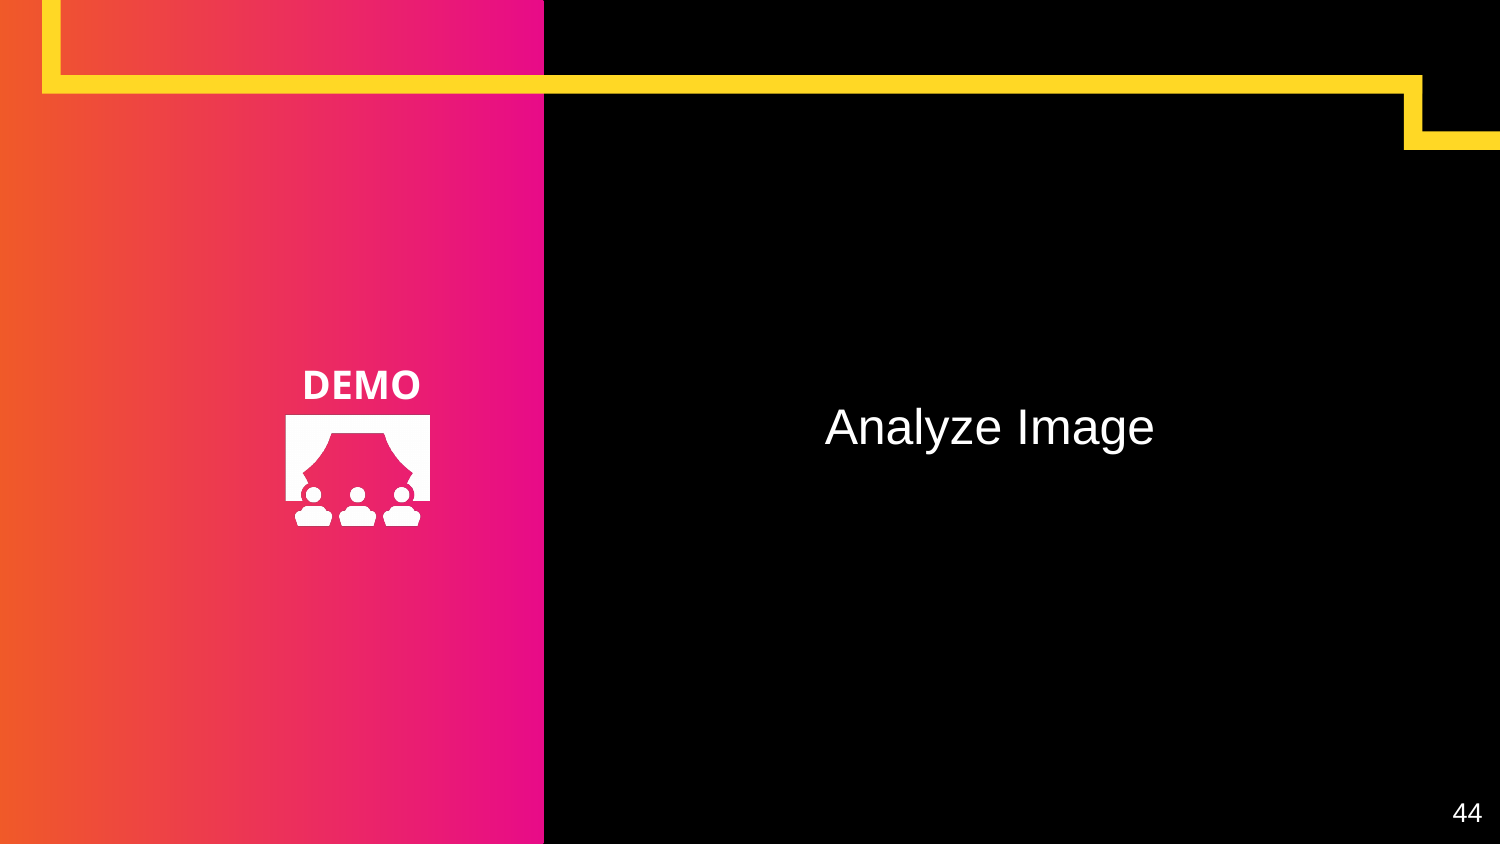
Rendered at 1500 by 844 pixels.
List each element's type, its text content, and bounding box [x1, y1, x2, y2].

picture [282, 394, 433, 545]
title DEMO [42, 343, 433, 430]
slide_number 44 [1403, 779, 1494, 844]
list Analyze Image [547, 189, 1395, 667]
